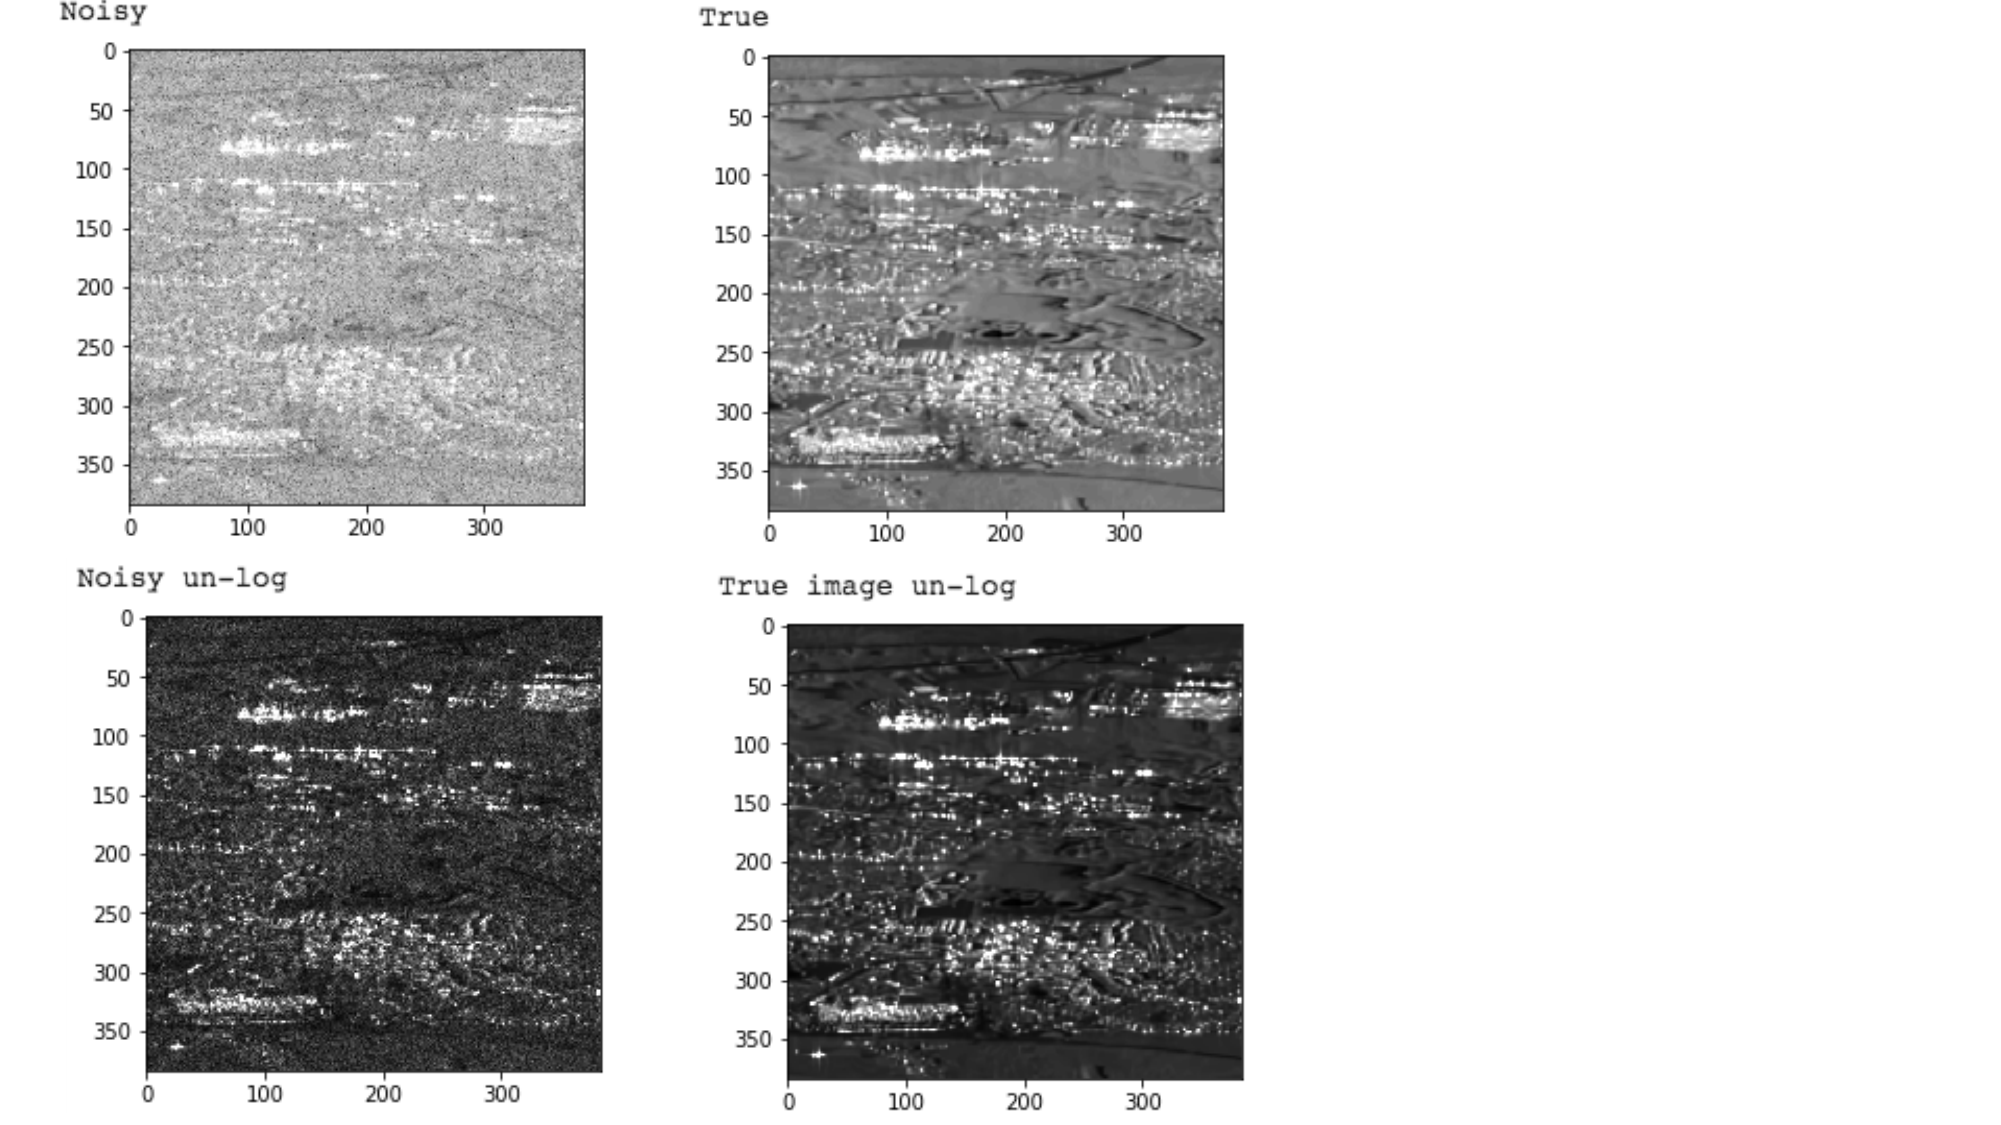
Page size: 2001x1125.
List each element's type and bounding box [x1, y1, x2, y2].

picture [47, 0, 624, 1113]
picture [687, 0, 1261, 1125]
